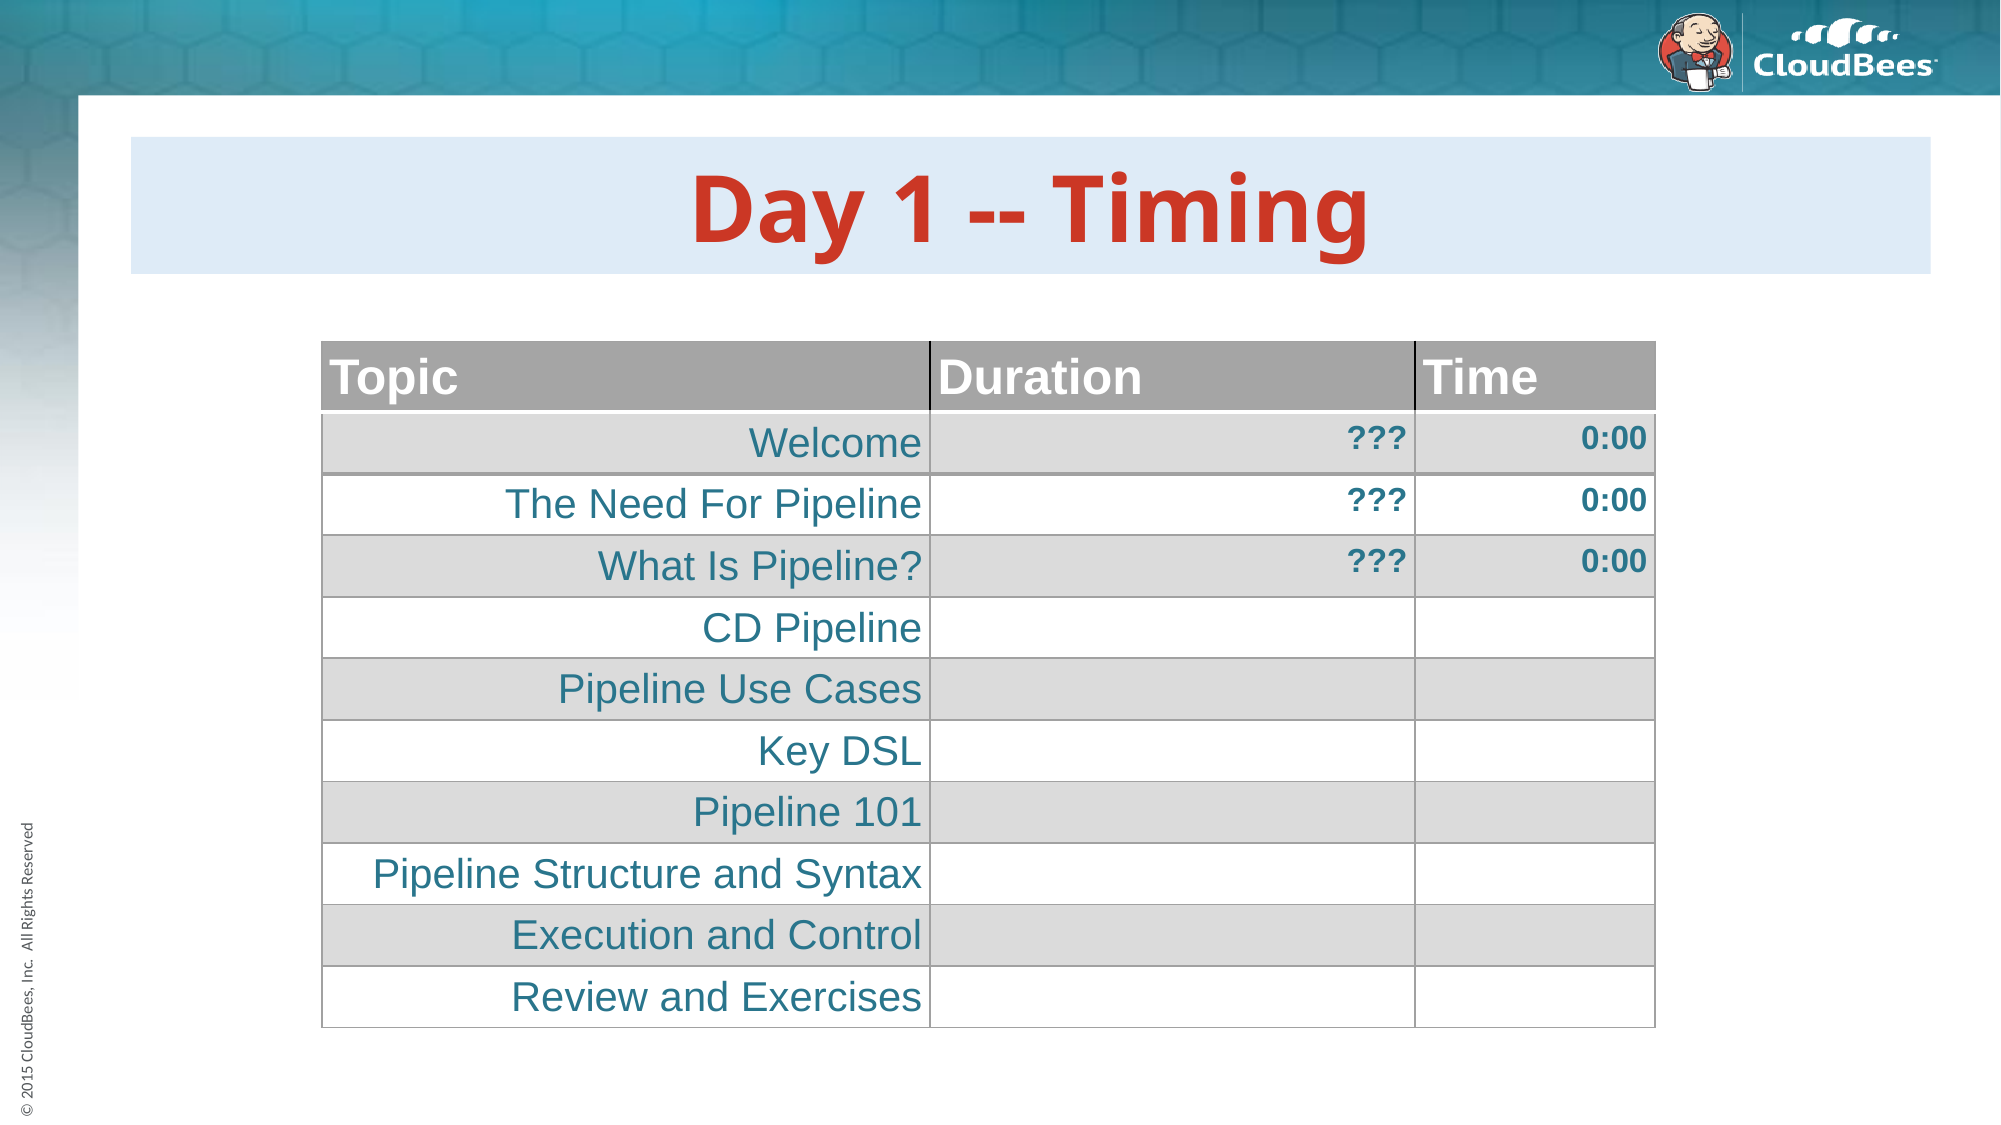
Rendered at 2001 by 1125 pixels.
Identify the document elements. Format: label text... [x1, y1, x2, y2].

table_cell [931, 721, 1414, 781]
table_cell [931, 782, 1414, 842]
table_cell [1416, 659, 1654, 719]
table_cell The Need For Pipeline [323, 476, 929, 534]
table_cell 0:00 [1416, 476, 1654, 534]
title Day 1 -- Timing [130, 136, 1932, 275]
table_cell [931, 844, 1414, 904]
picture [0, 0, 2001, 1125]
table_cell Pipeline Use Cases [323, 659, 929, 719]
table_cell ??? [931, 536, 1414, 596]
table_cell CD Pipeline [323, 598, 929, 657]
table_cell Key DSL [323, 721, 929, 781]
table_header Topic [323, 342, 929, 410]
table_cell [931, 905, 1414, 965]
table_cell Pipeline 101 [323, 782, 929, 842]
table_cell Execution and Control [323, 905, 929, 965]
table_cell [1416, 721, 1654, 781]
table_cell [1416, 967, 1654, 1027]
table_cell [1416, 598, 1654, 657]
table_cell 0:00 [1416, 536, 1654, 596]
table_cell Welcome [323, 414, 929, 472]
table_header Duration [931, 342, 1414, 410]
table_cell Pipeline Structure and Syntax [323, 844, 929, 904]
table_header Time [1416, 342, 1654, 410]
table_cell ??? [931, 476, 1414, 534]
table_cell [1416, 905, 1654, 965]
table_cell [931, 659, 1414, 719]
table_cell 0:00 [1416, 414, 1654, 472]
table_cell ??? [931, 414, 1414, 472]
table_cell [931, 598, 1414, 657]
table_cell [1416, 782, 1654, 842]
table_cell [1416, 844, 1654, 904]
table_cell Review and Exercises [323, 967, 929, 1027]
table_cell What Is Pipeline? [323, 536, 929, 596]
table_cell [931, 967, 1414, 1027]
